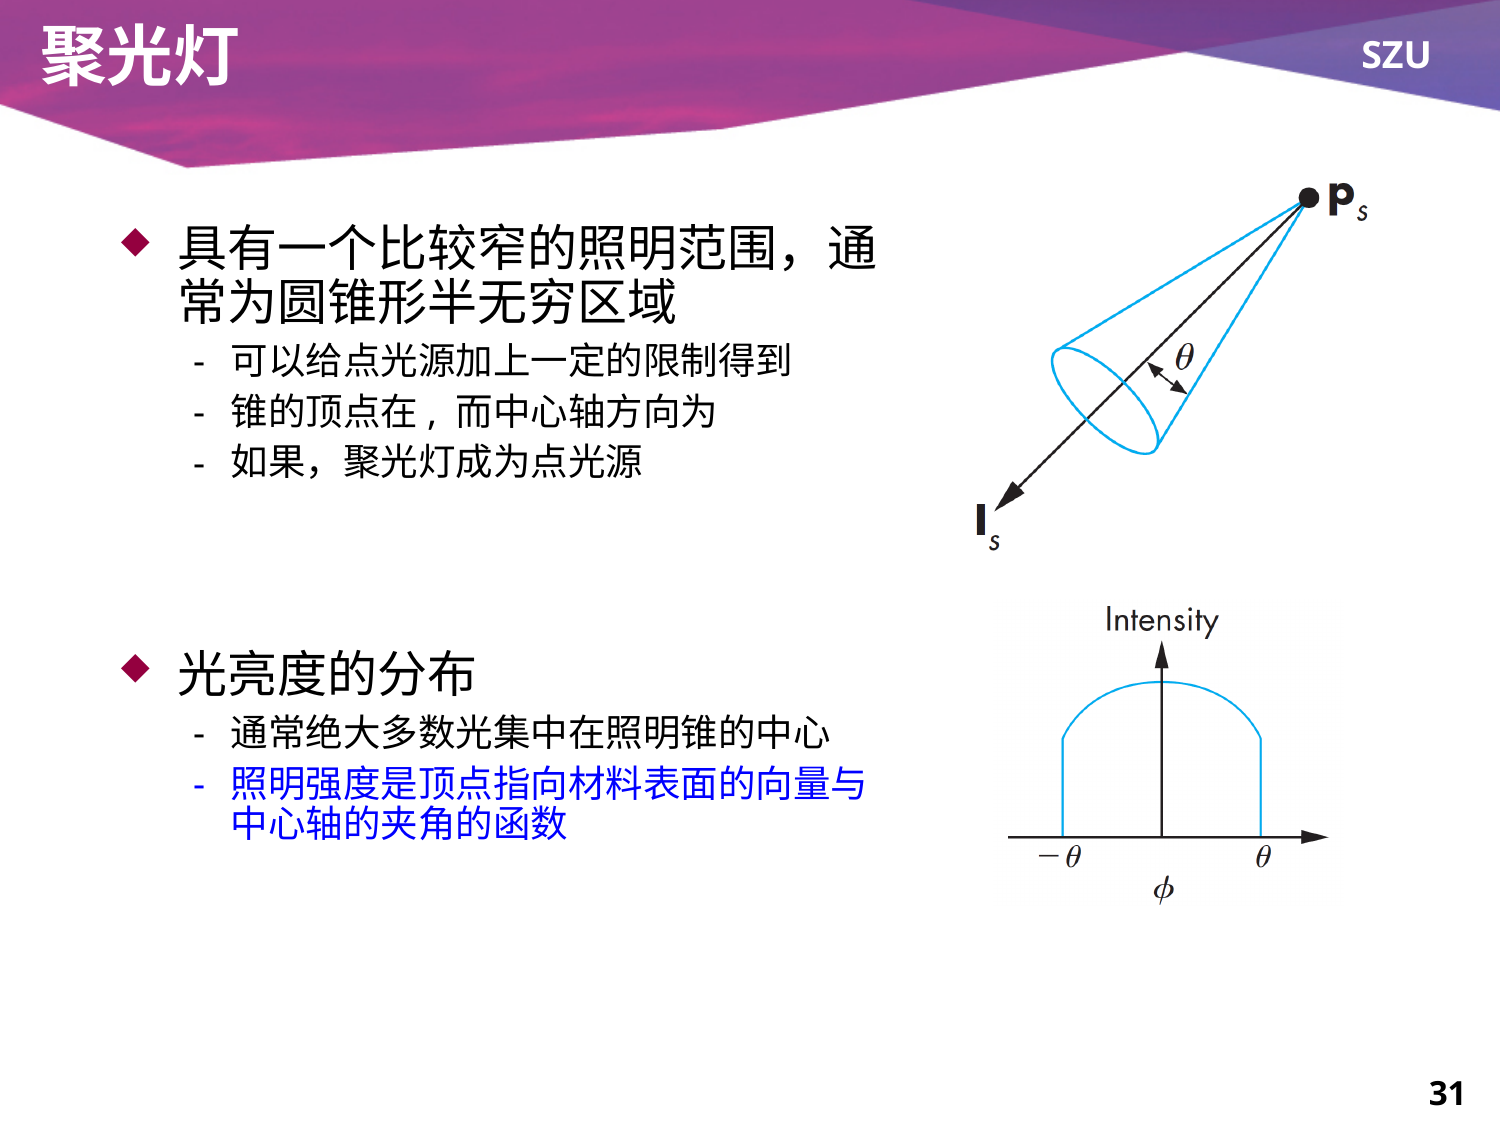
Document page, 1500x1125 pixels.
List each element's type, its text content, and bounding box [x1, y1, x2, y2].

slide_number 31 [1384, 1065, 1500, 1125]
picture [0, 0, 1500, 1125]
title 聚光灯 [25, 15, 1320, 104]
